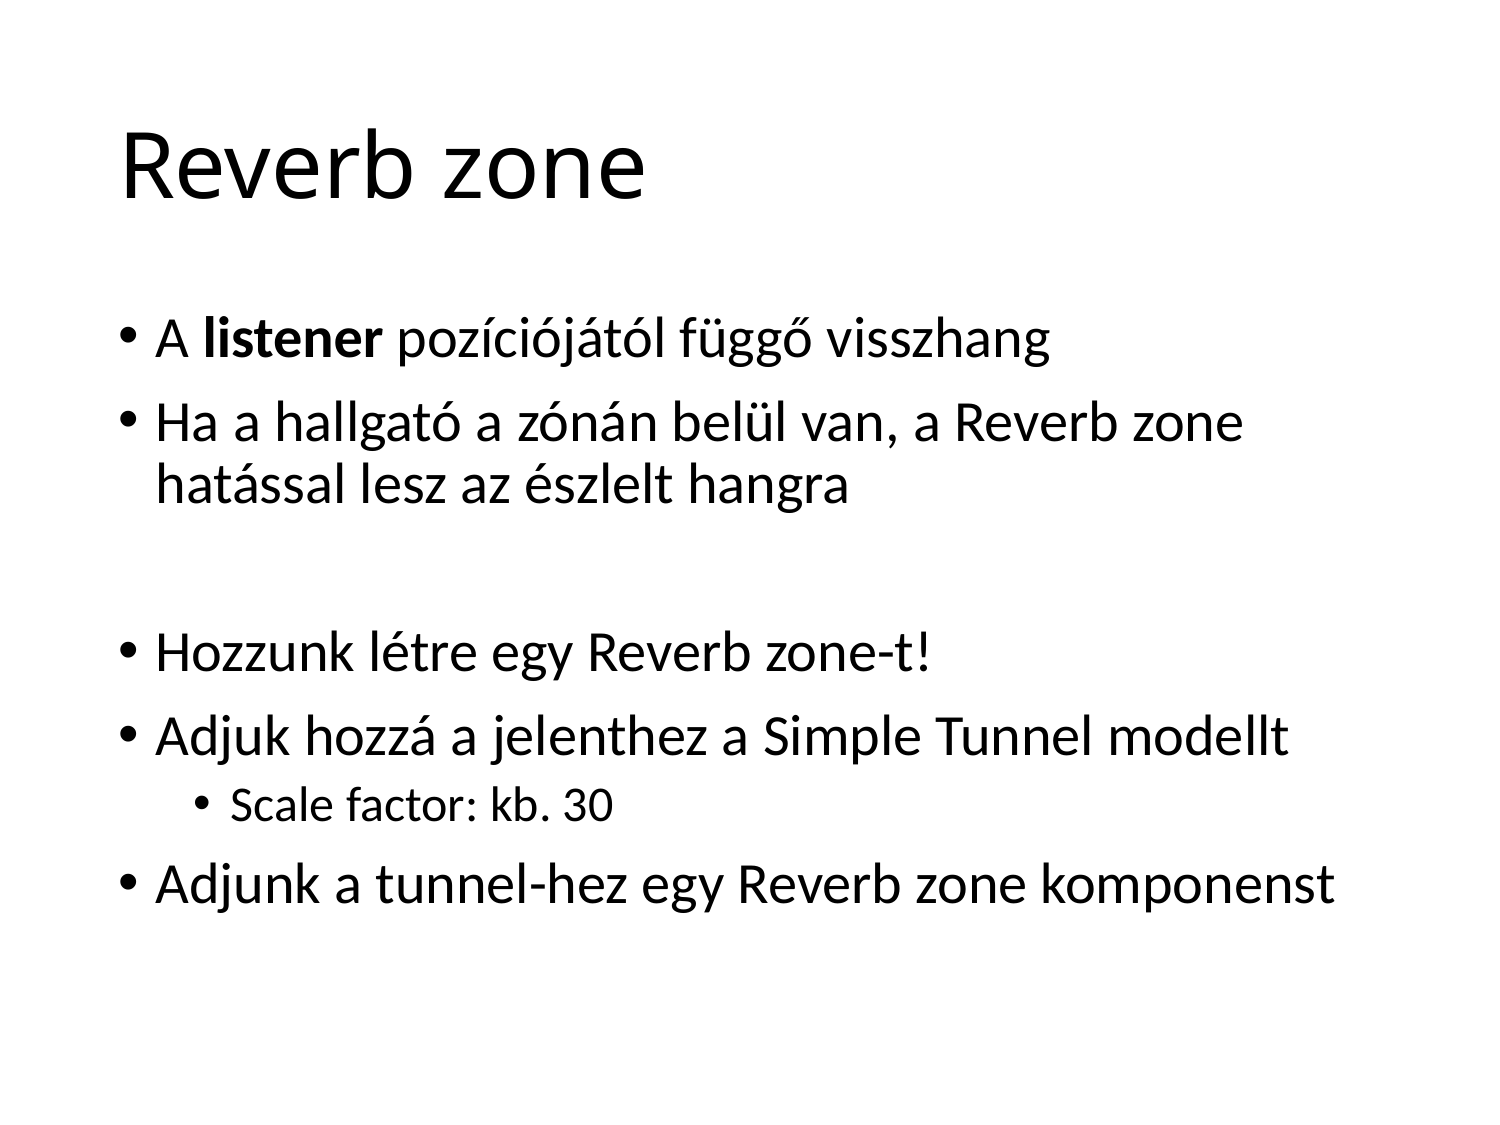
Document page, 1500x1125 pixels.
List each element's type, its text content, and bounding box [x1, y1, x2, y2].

title Reverb zone [103, 59, 1397, 278]
list A listener pozíciójától függő visszhang Ha a hallgató a zónán belül van, a Reverb zone hatással lesz az észlelt hangra Hozzunk létre egy Reverb zone-t! Adjuk hozzá a jelenthez a Simple Tunnel modellt Scale factor: kb. 30 Adjunk a tunnel-hez egy Reverb zone komponenst [103, 299, 1397, 1014]
